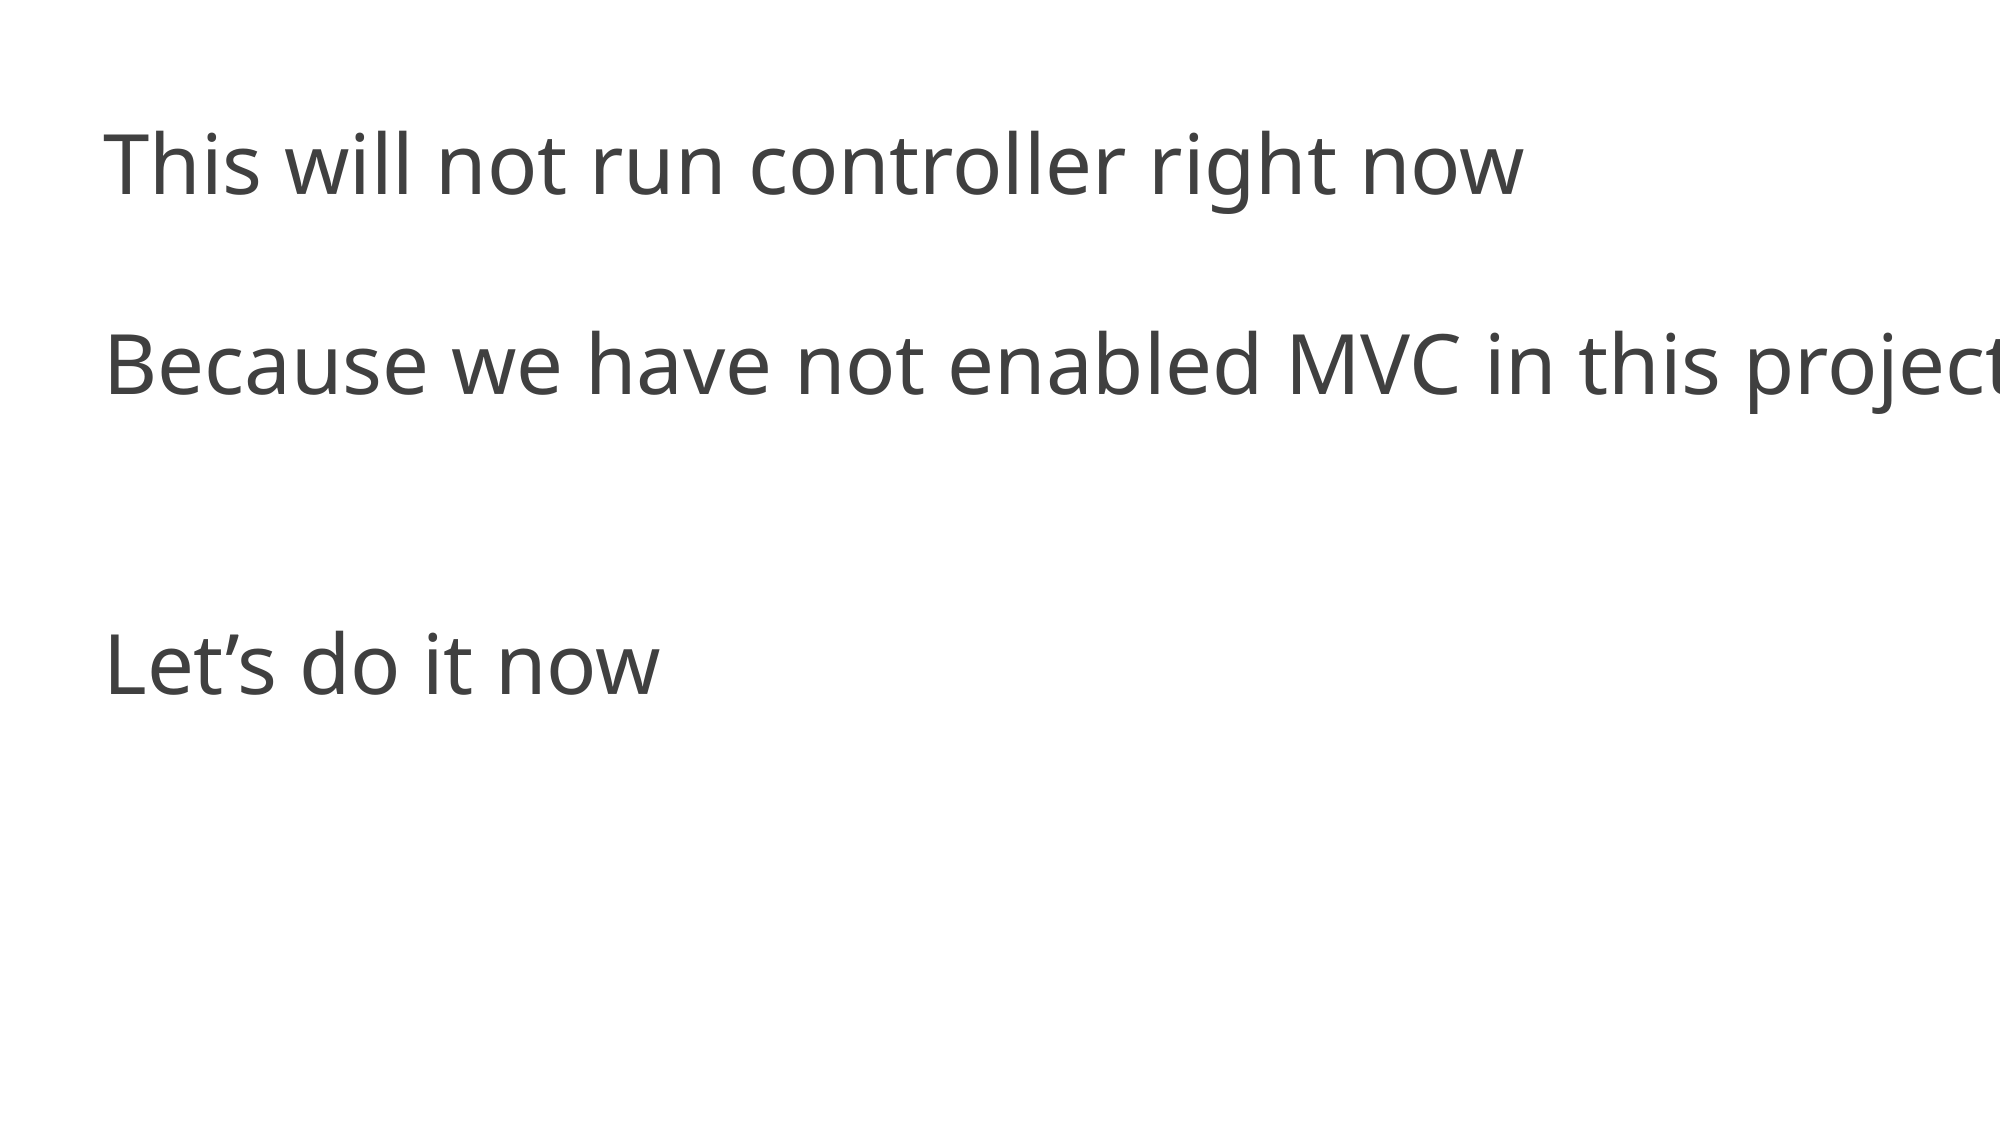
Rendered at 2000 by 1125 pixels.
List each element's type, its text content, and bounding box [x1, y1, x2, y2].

text_box This will not run controller right now Because we have not enabled MVC in this project Let’s do it now [103, 111, 2000, 712]
